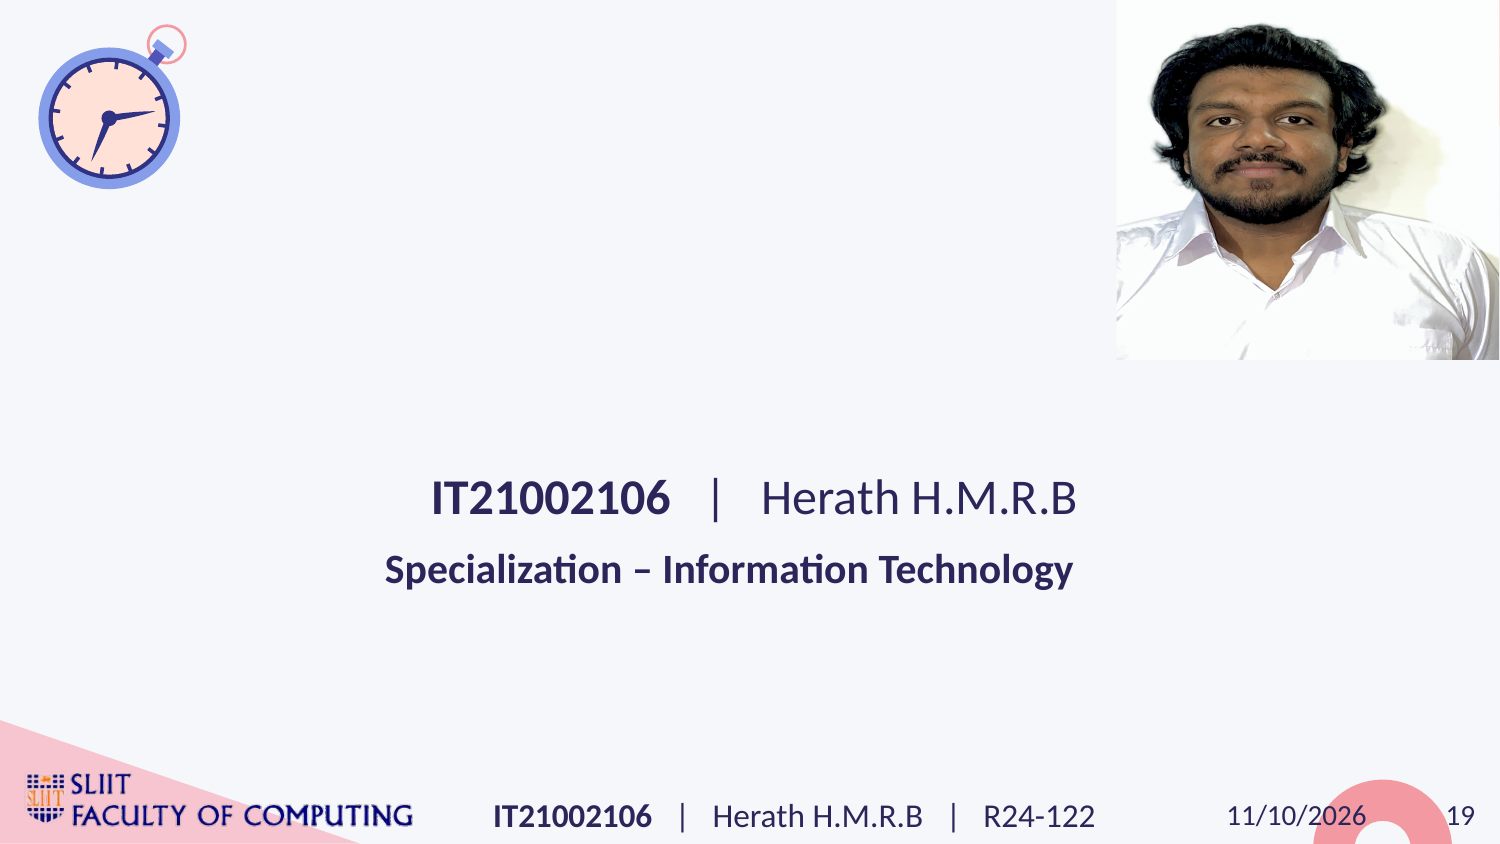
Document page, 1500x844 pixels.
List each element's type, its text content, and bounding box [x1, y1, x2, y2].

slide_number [1196, 784, 1397, 844]
slide_number 19 [1424, 783, 1491, 844]
text_box IT21002106​ | Herath H.M.R.B [283, 463, 1225, 527]
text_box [38, 25, 186, 190]
text_box IT21002106​ | Herath H.M.R.B | R24-122 [476, 782, 1309, 844]
text_box Specialization – Information Technology [368, 535, 1096, 599]
picture [1116, 0, 1500, 361]
picture [0, 736, 422, 844]
